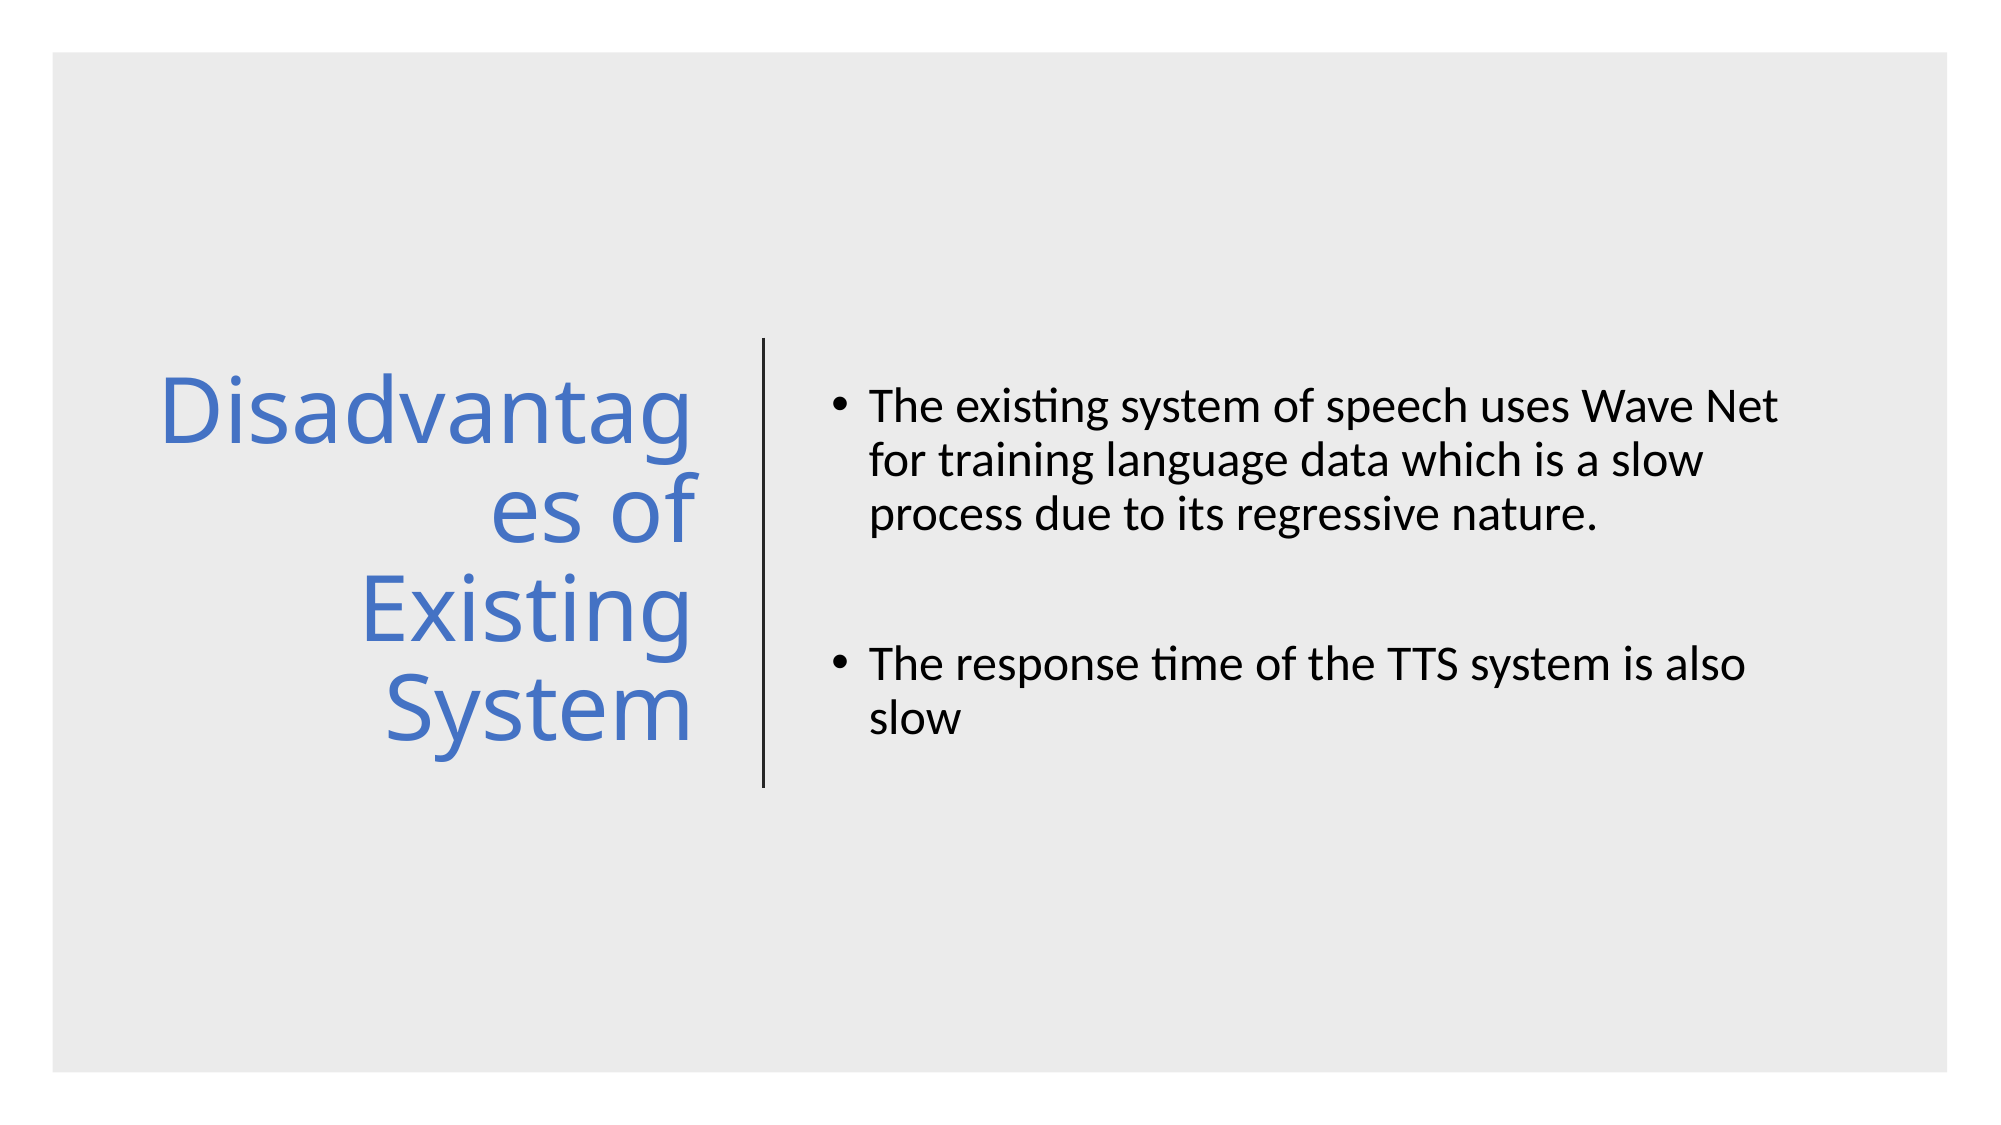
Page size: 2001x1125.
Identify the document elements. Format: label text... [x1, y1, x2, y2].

text_box [52, 51, 1948, 1073]
title Disadvantages of Existing System [137, 158, 711, 967]
list The existing system of speech uses Wave Net for training language data which is a slow process due to its regressive nature. The response time of the TTS system is also slow [816, 158, 1863, 967]
